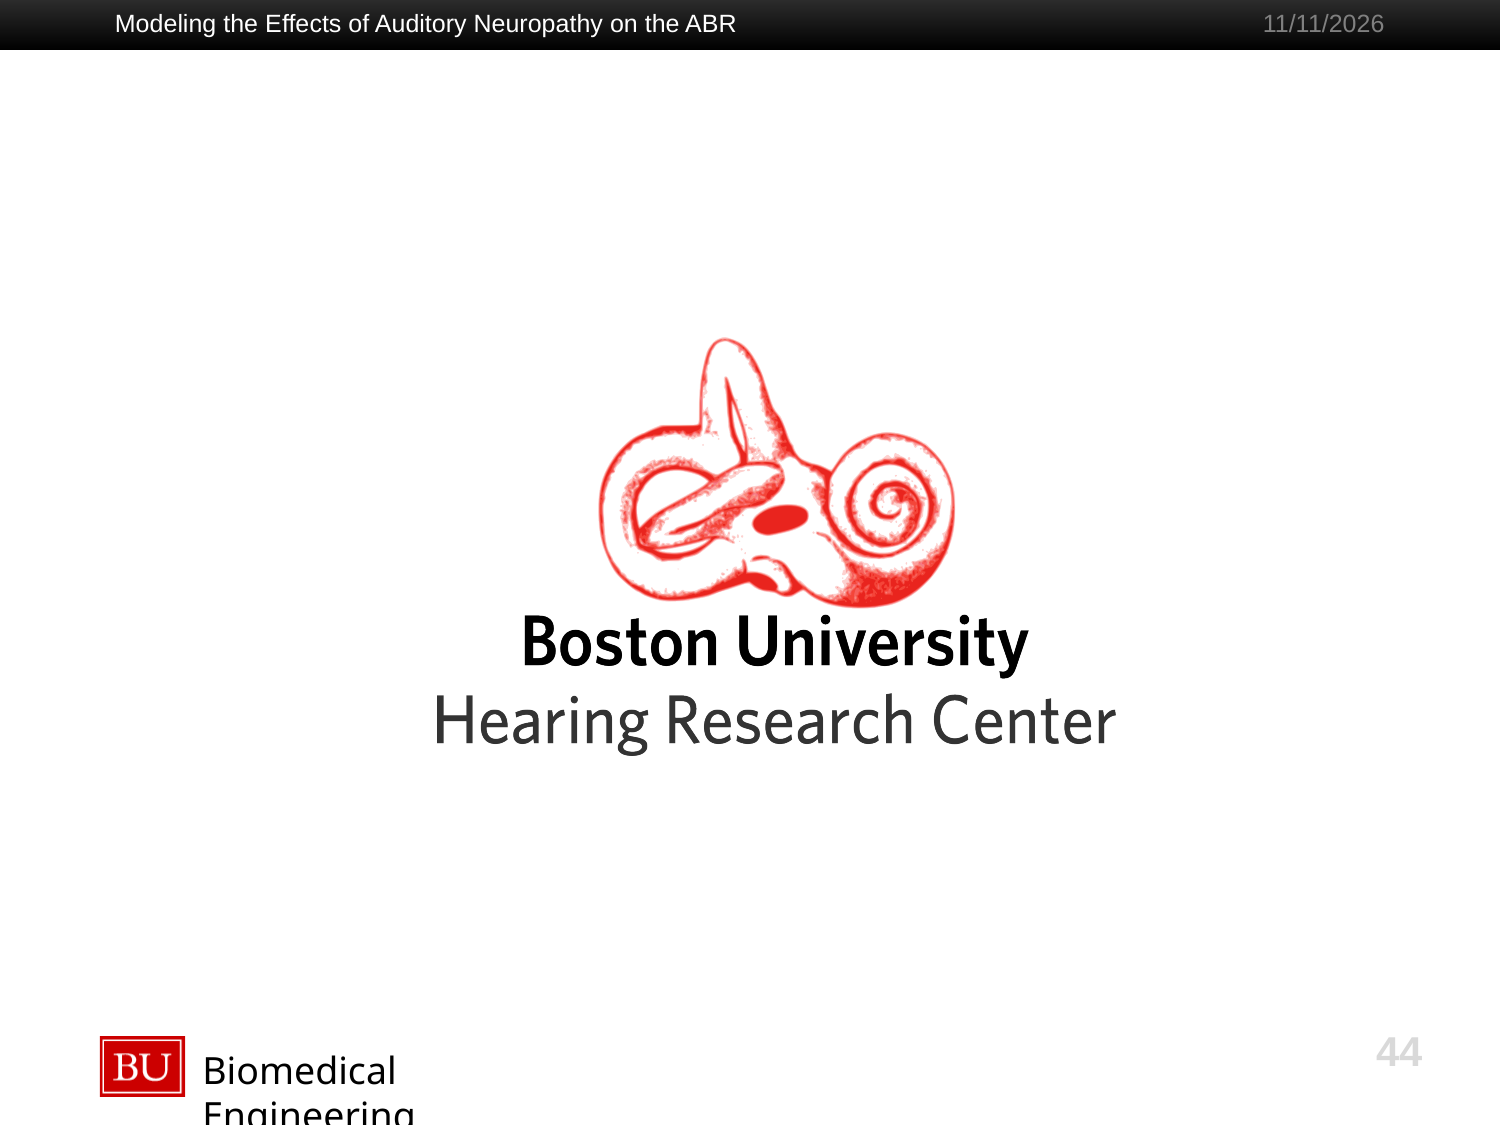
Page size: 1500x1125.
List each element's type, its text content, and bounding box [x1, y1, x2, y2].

picture [99, 1036, 188, 1097]
slide_number 44 [1199, 1024, 1438, 1092]
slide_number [999, 0, 1401, 51]
picture [437, 337, 1117, 757]
footer Modeling the Effects of Auditory Neuropathy on the ABR [99, 0, 938, 51]
